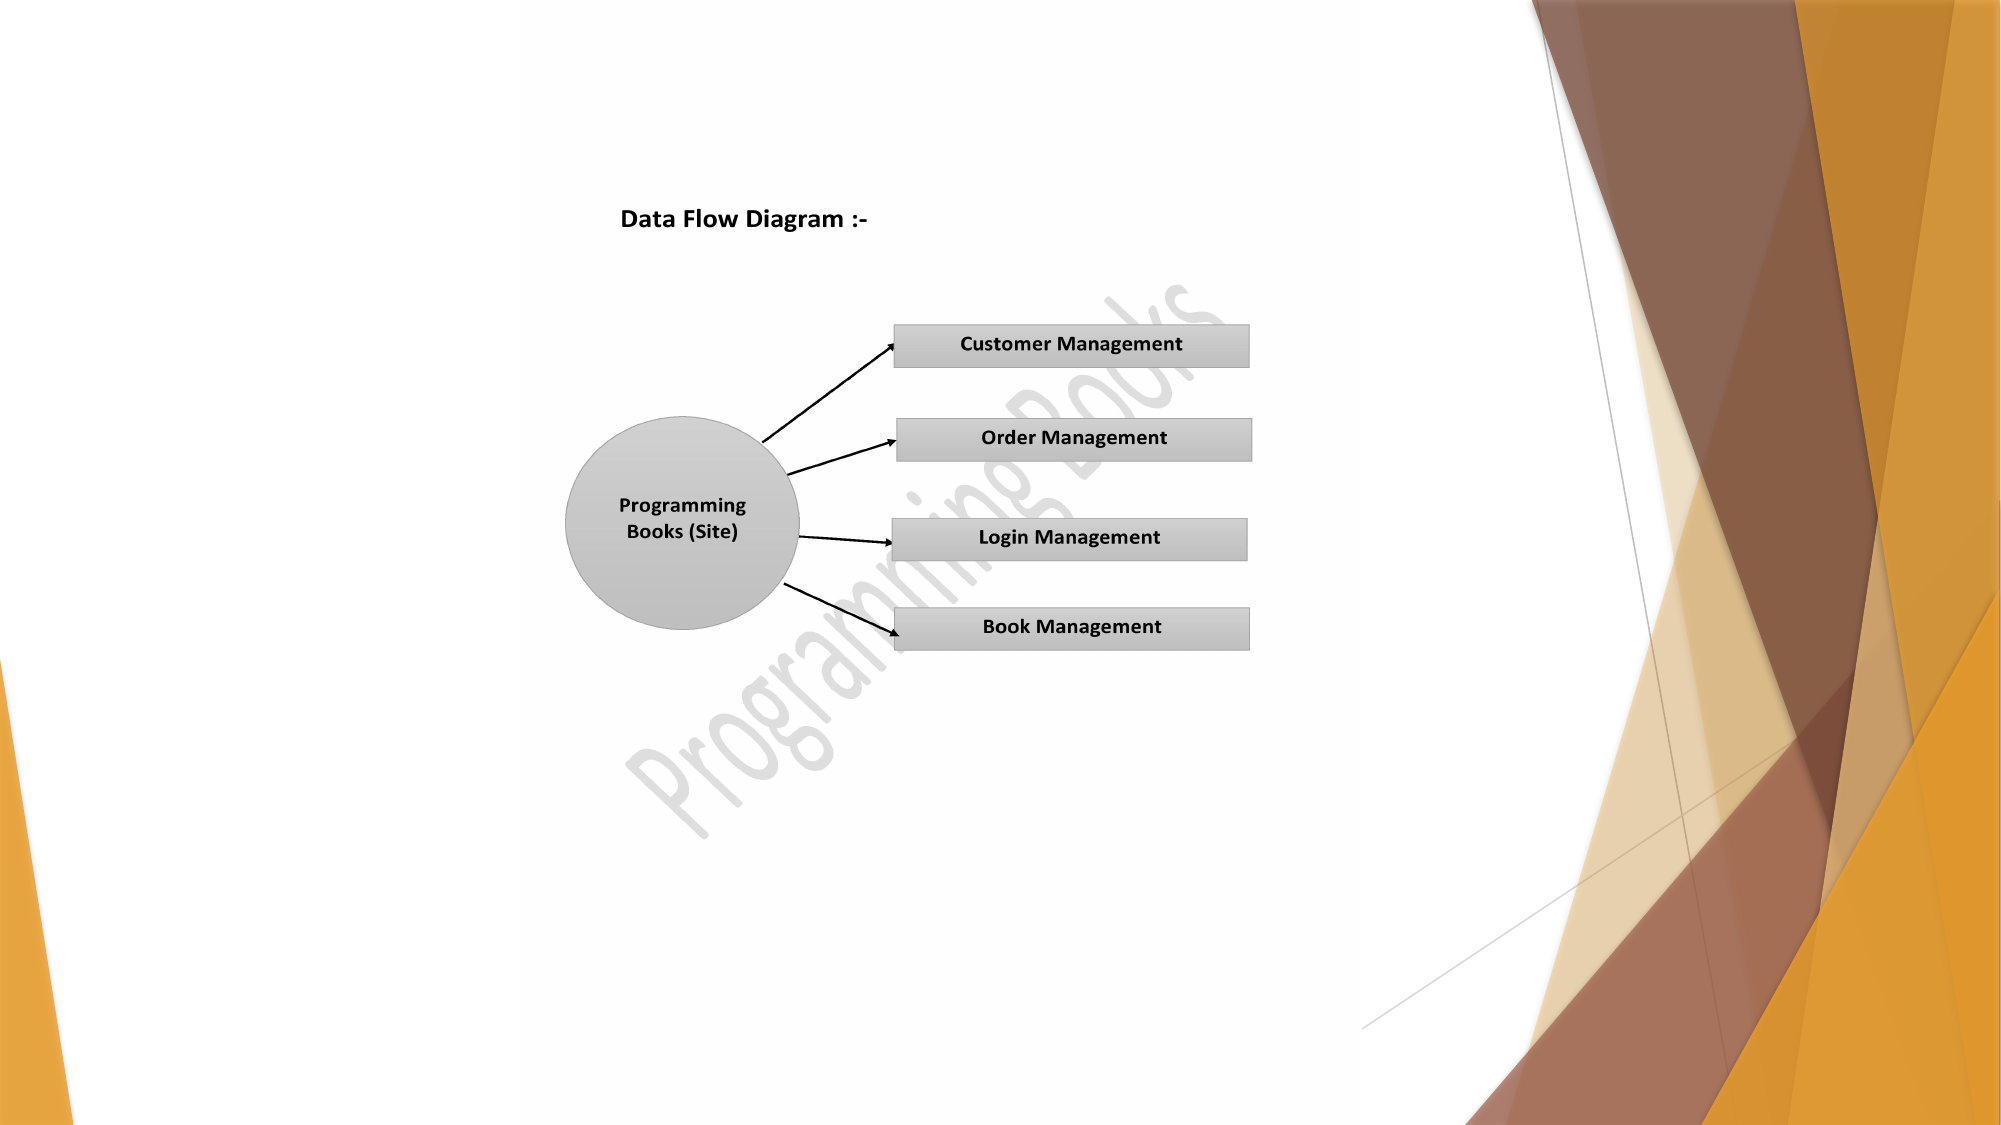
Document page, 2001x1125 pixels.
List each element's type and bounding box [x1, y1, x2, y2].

picture [517, 0, 1362, 1125]
